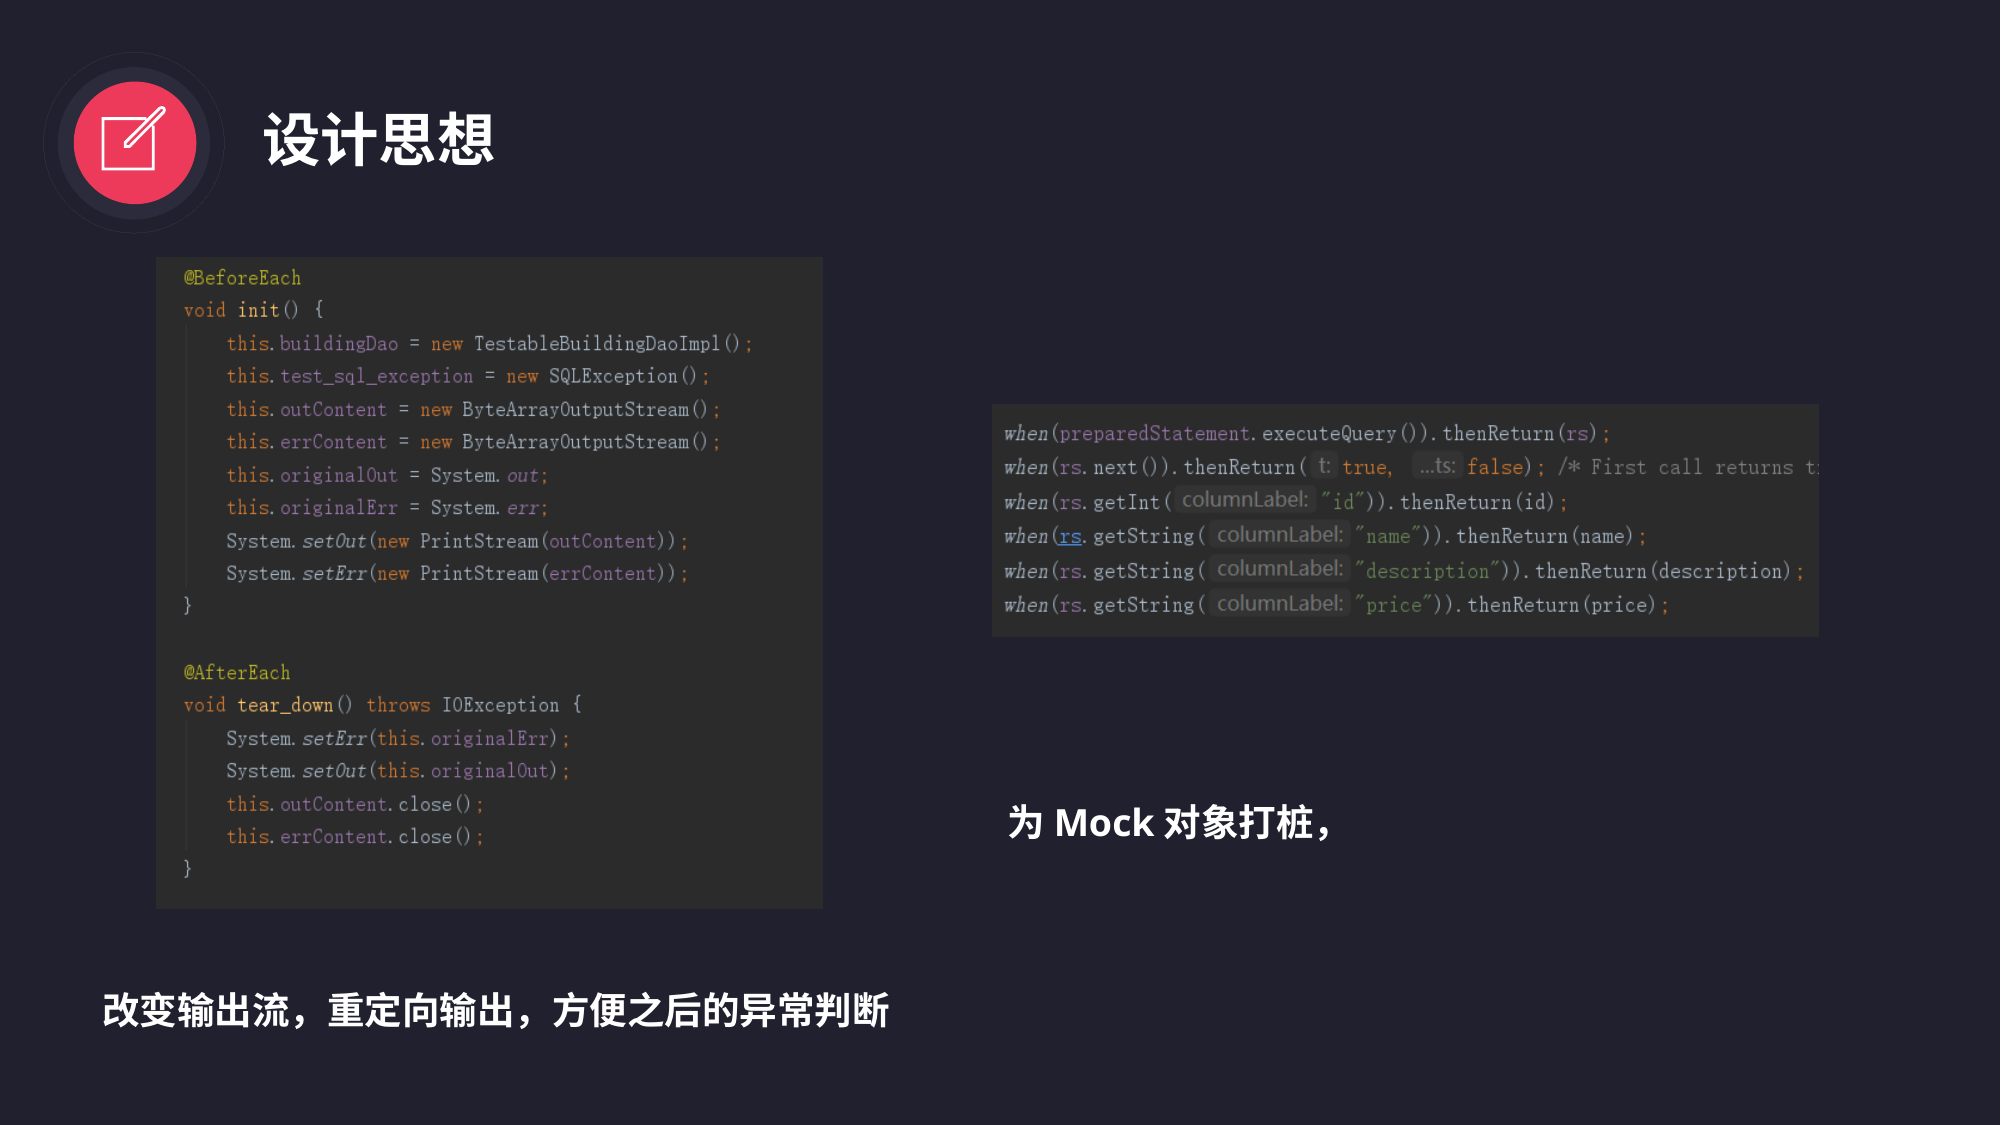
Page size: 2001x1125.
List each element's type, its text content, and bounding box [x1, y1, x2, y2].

text_box 改变输出流，重定向输出，方便之后的异常判断 [87, 979, 919, 1040]
text_box 为Mock对象打桩， [992, 791, 1824, 852]
text_box [73, 81, 197, 205]
text_box [43, 52, 225, 234]
picture [992, 404, 1819, 637]
text_box [101, 106, 166, 171]
picture [155, 257, 823, 909]
text_box [57, 67, 211, 220]
text_box 设计思想 [247, 95, 593, 181]
